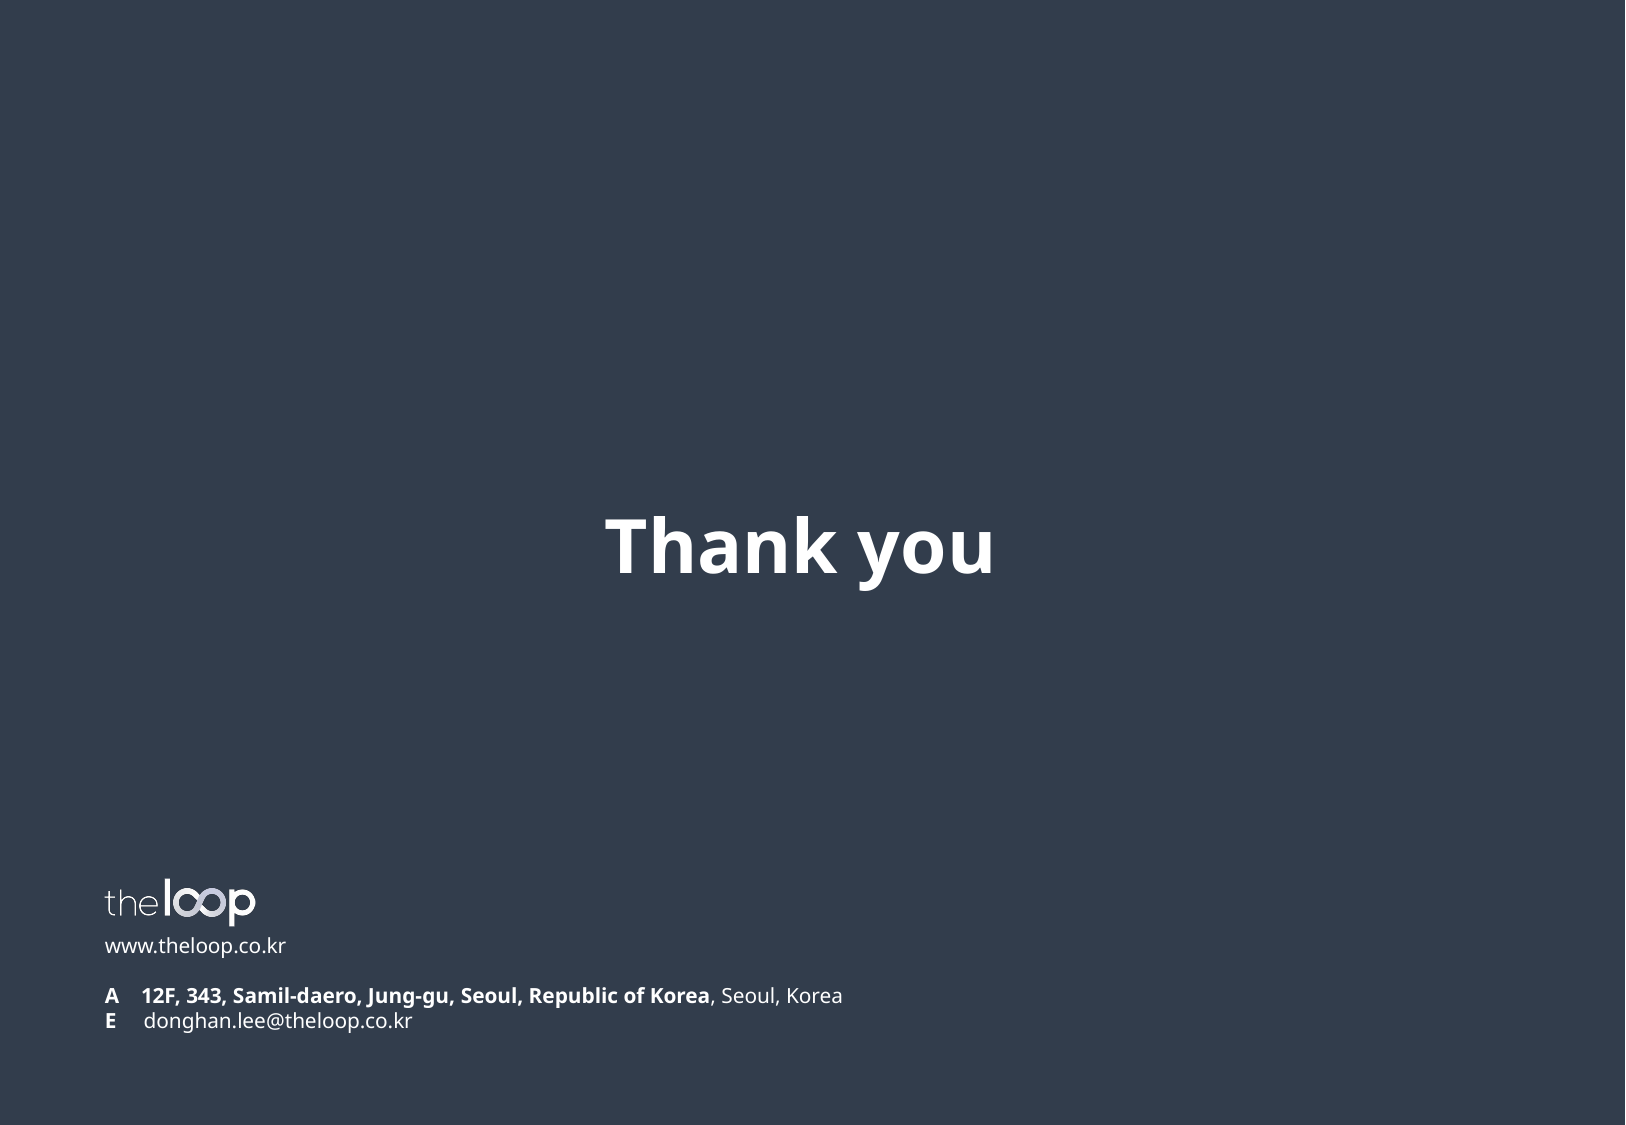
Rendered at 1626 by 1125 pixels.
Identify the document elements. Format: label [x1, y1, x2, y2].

picture [97, 874, 262, 931]
